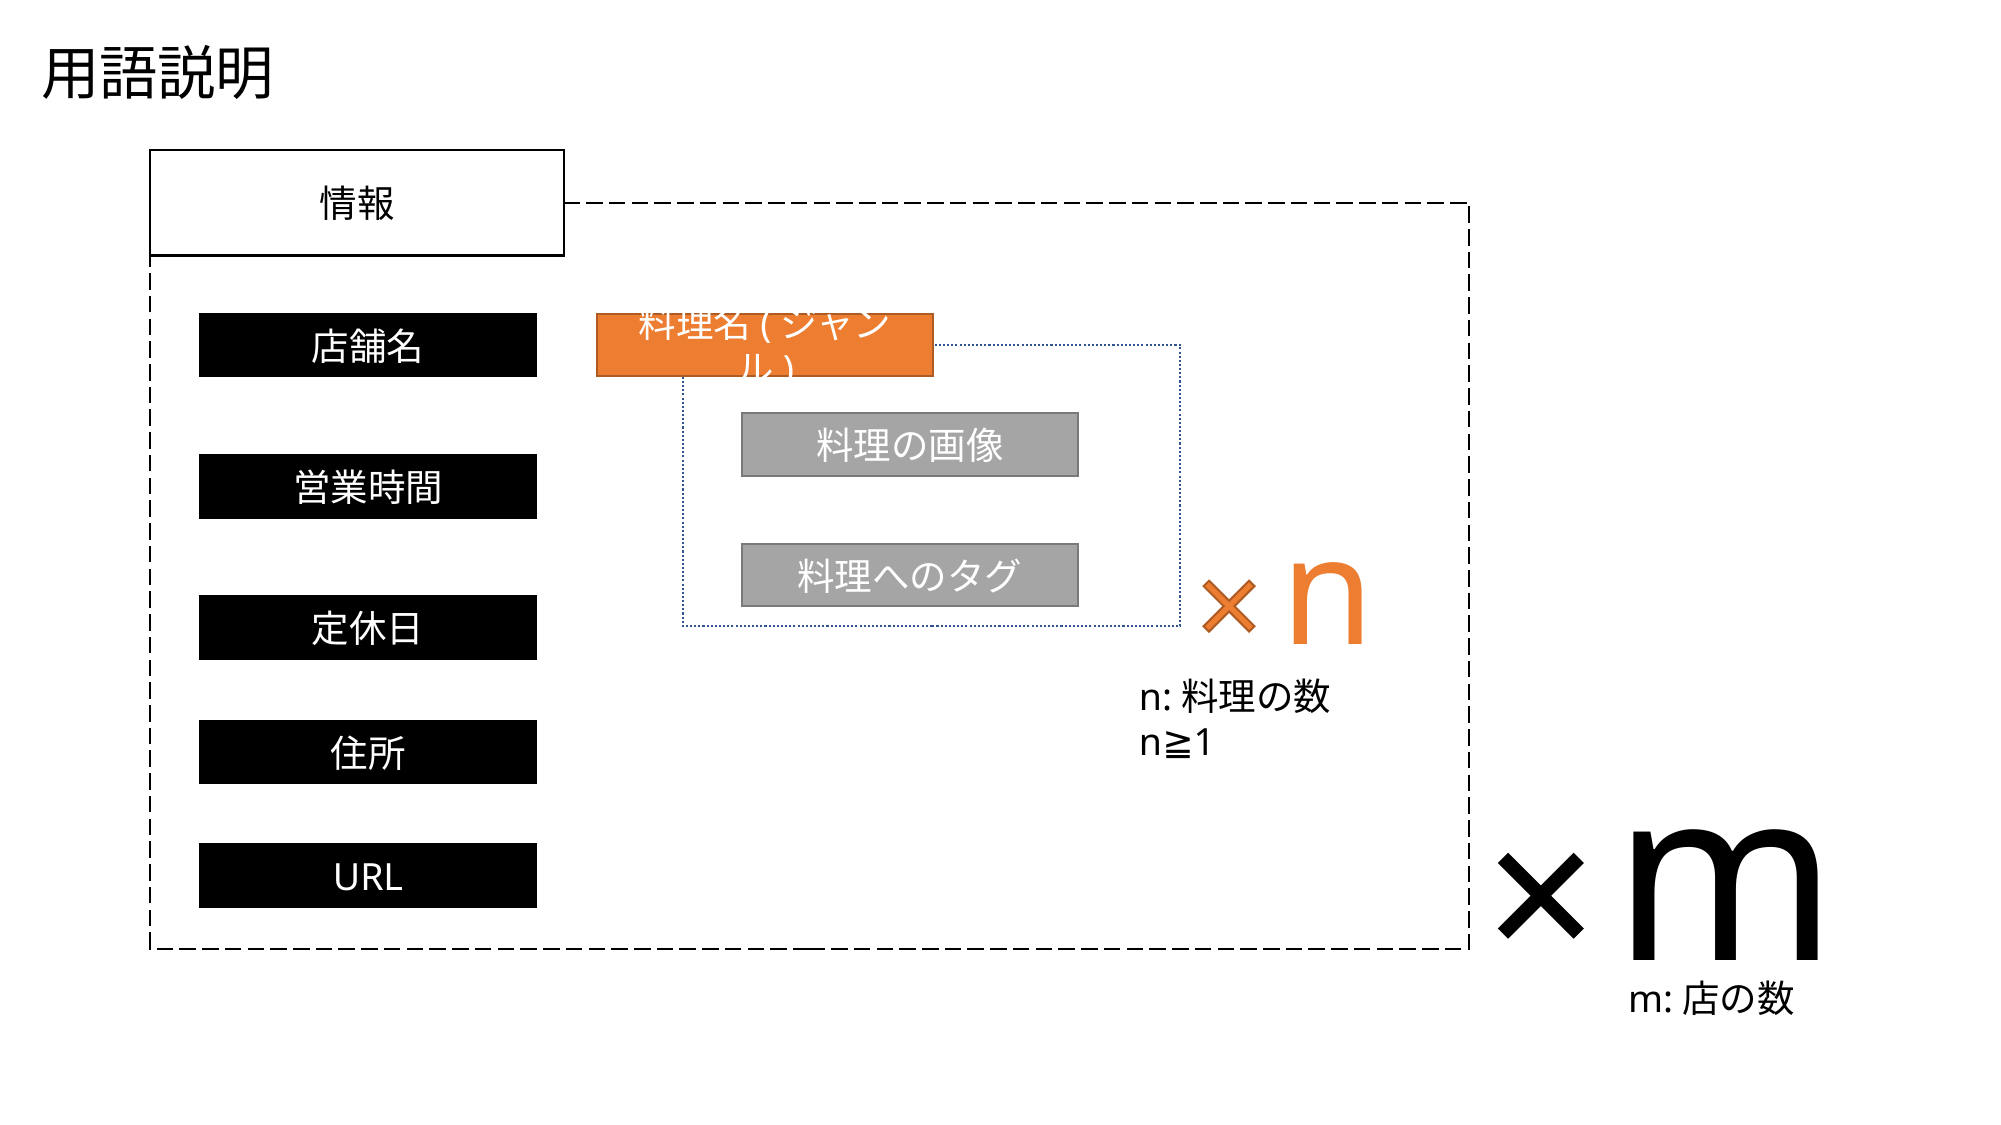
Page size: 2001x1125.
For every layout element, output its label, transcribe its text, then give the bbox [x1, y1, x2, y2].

text_box 料理名(ジャンル) [596, 313, 934, 377]
text_box 定休日 [199, 595, 537, 660]
text_box 住所 [199, 720, 537, 784]
text_box [1202, 579, 1256, 634]
text_box 料理へのタグ [741, 543, 1079, 607]
text_box 料理の画像 [741, 412, 1079, 477]
text_box 用語説明 [26, 28, 290, 114]
text_box m [1598, 713, 1685, 1016]
text_box 営業時間 [199, 454, 537, 519]
text_box 店舗名 [199, 313, 537, 377]
text_box URL [199, 843, 537, 908]
text_box n [1266, 486, 1353, 665]
text_box n:料理の数 n≧1 [1124, 665, 1461, 771]
text_box m:店の数 [1613, 967, 1814, 1073]
text_box [1497, 852, 1584, 939]
text_box [149, 202, 1470, 950]
text_box 情報 [149, 149, 565, 257]
